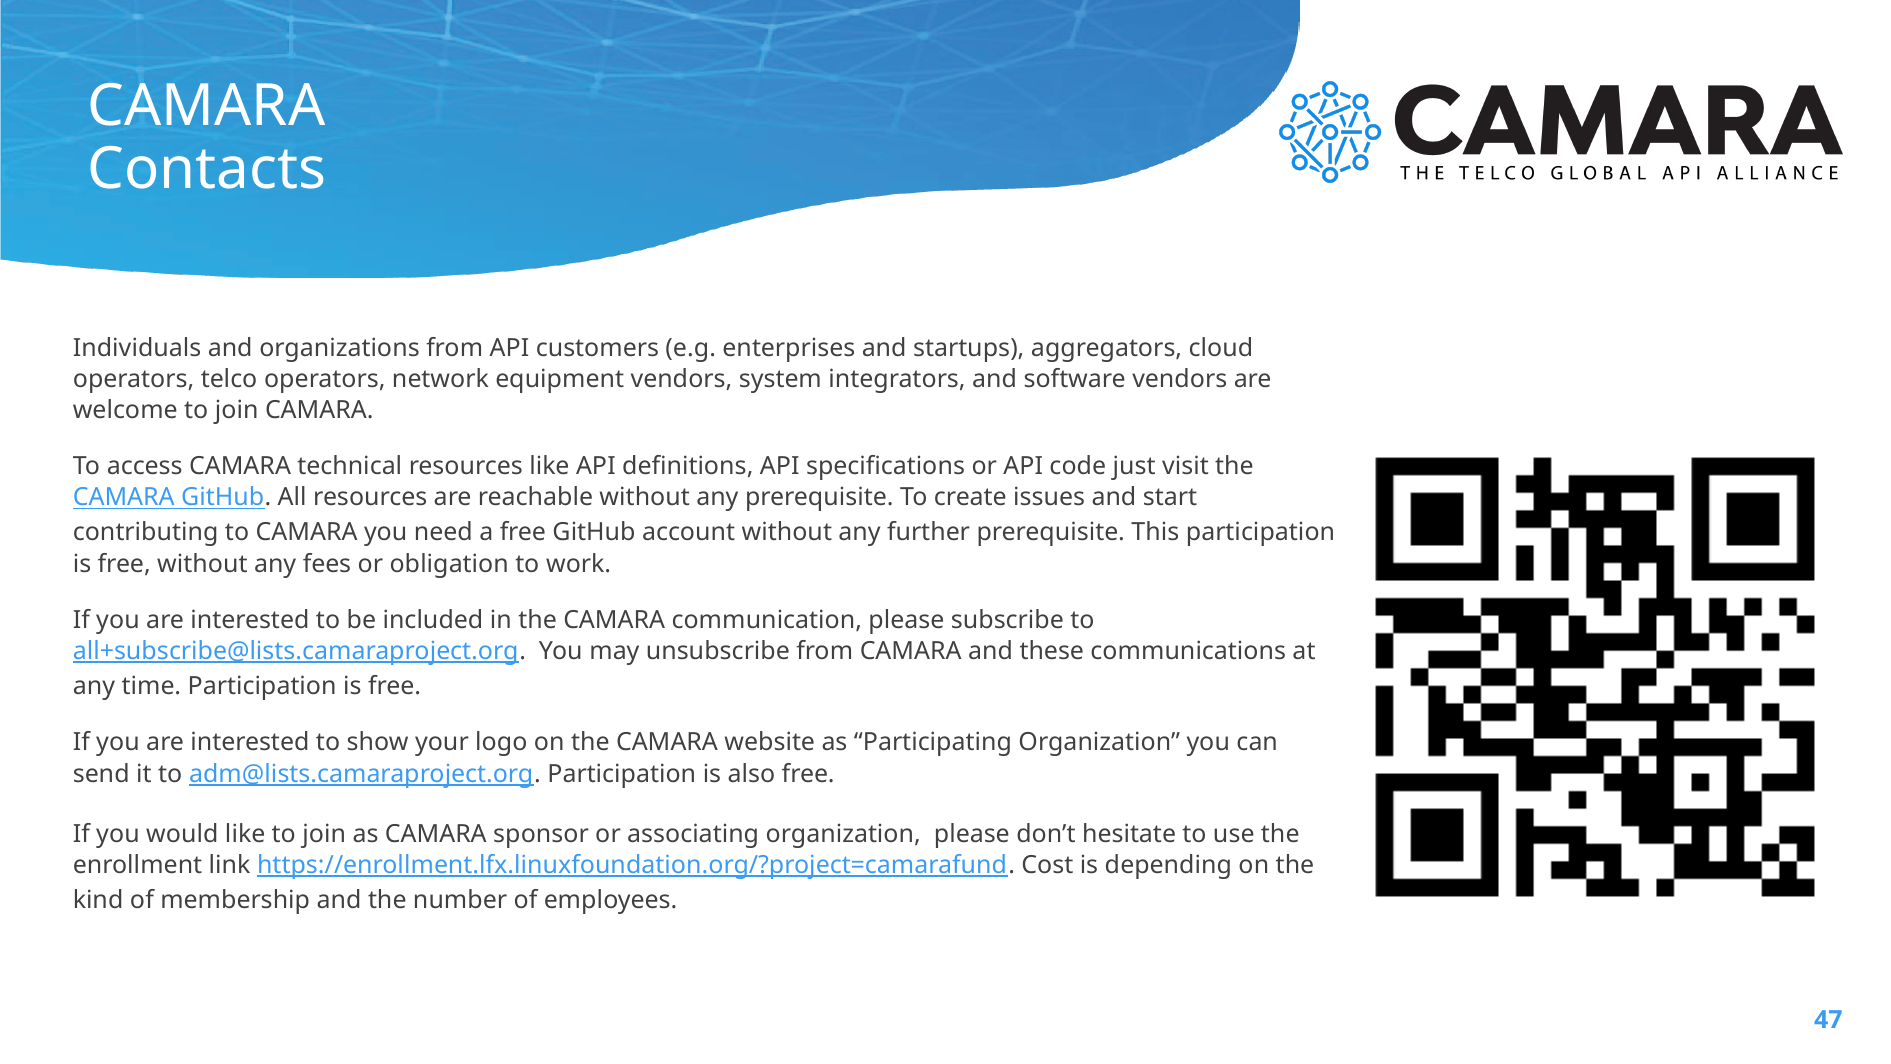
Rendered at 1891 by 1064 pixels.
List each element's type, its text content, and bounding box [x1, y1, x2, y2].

title CAMARA Contacts [72, 67, 1869, 197]
picture [0, 0, 1300, 278]
list Individuals and organizations from API customers (e.g. enterprises and startups), aggregators, cloud operators, telco operators, network equipment vendors, system integrators, and software vendors are welcome to join CAMARA. To access CAMARA technical resources like API definitions, API specifications or API code just visit the CAMARA GitHub. All resources are reachable without any prerequisite. To create issues and start contributing to CAMARA you need a free GitHub account without any further prerequisite. This participation is free, without any fees or obligation to work. If you are interested to be included in the CAMARA communication, please subscribe to all+subscribe@lists.camaraproject.org. You may unsubscribe from CAMARA and these communications at any time. Participation is free. If you are interested to show your logo on the CAMARA website as “Participating Organization” you can send it to adm@lists.camaraproject.org. Participation is also free. If you would like to join as CAMARA sponsor or associating organization, please don’t hesitate to use the enrollment link https://enrollment.lfx.linuxfoundation.org/?project=camarafund. Cost is depending on the kind of membership and the number of employees. [72, 329, 1338, 1007]
picture [1304, 386, 1889, 971]
